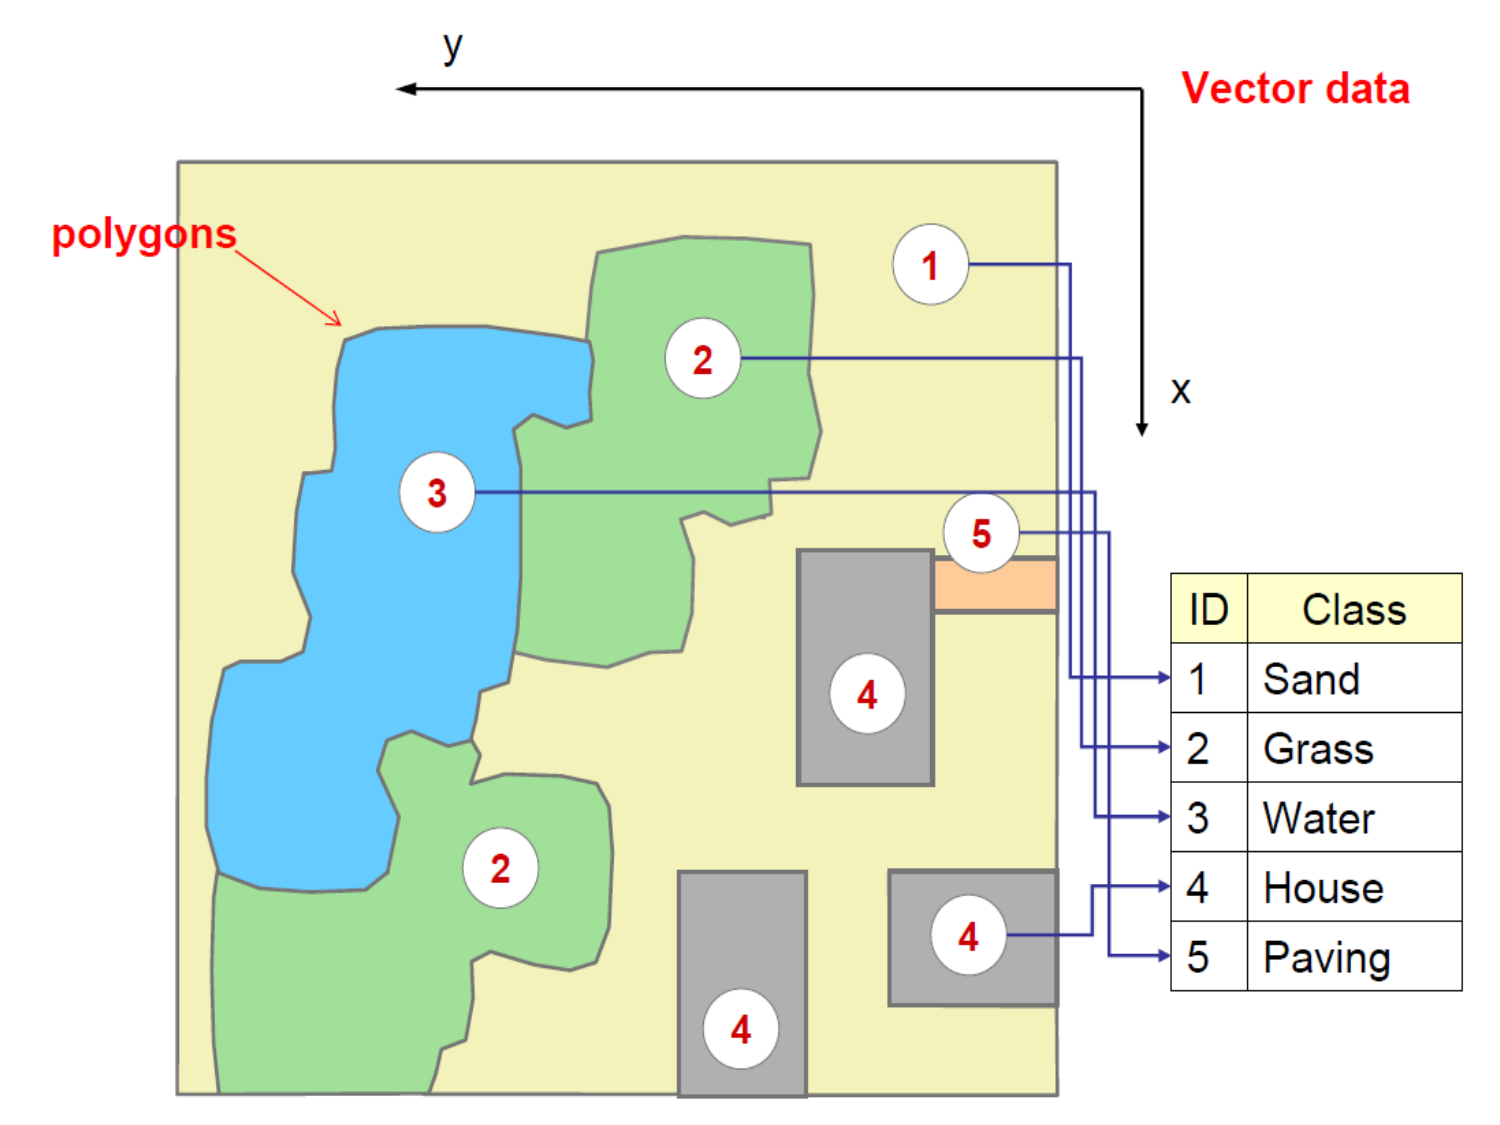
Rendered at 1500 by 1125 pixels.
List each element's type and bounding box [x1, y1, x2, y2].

text_box [0, 0, 1500, 1125]
